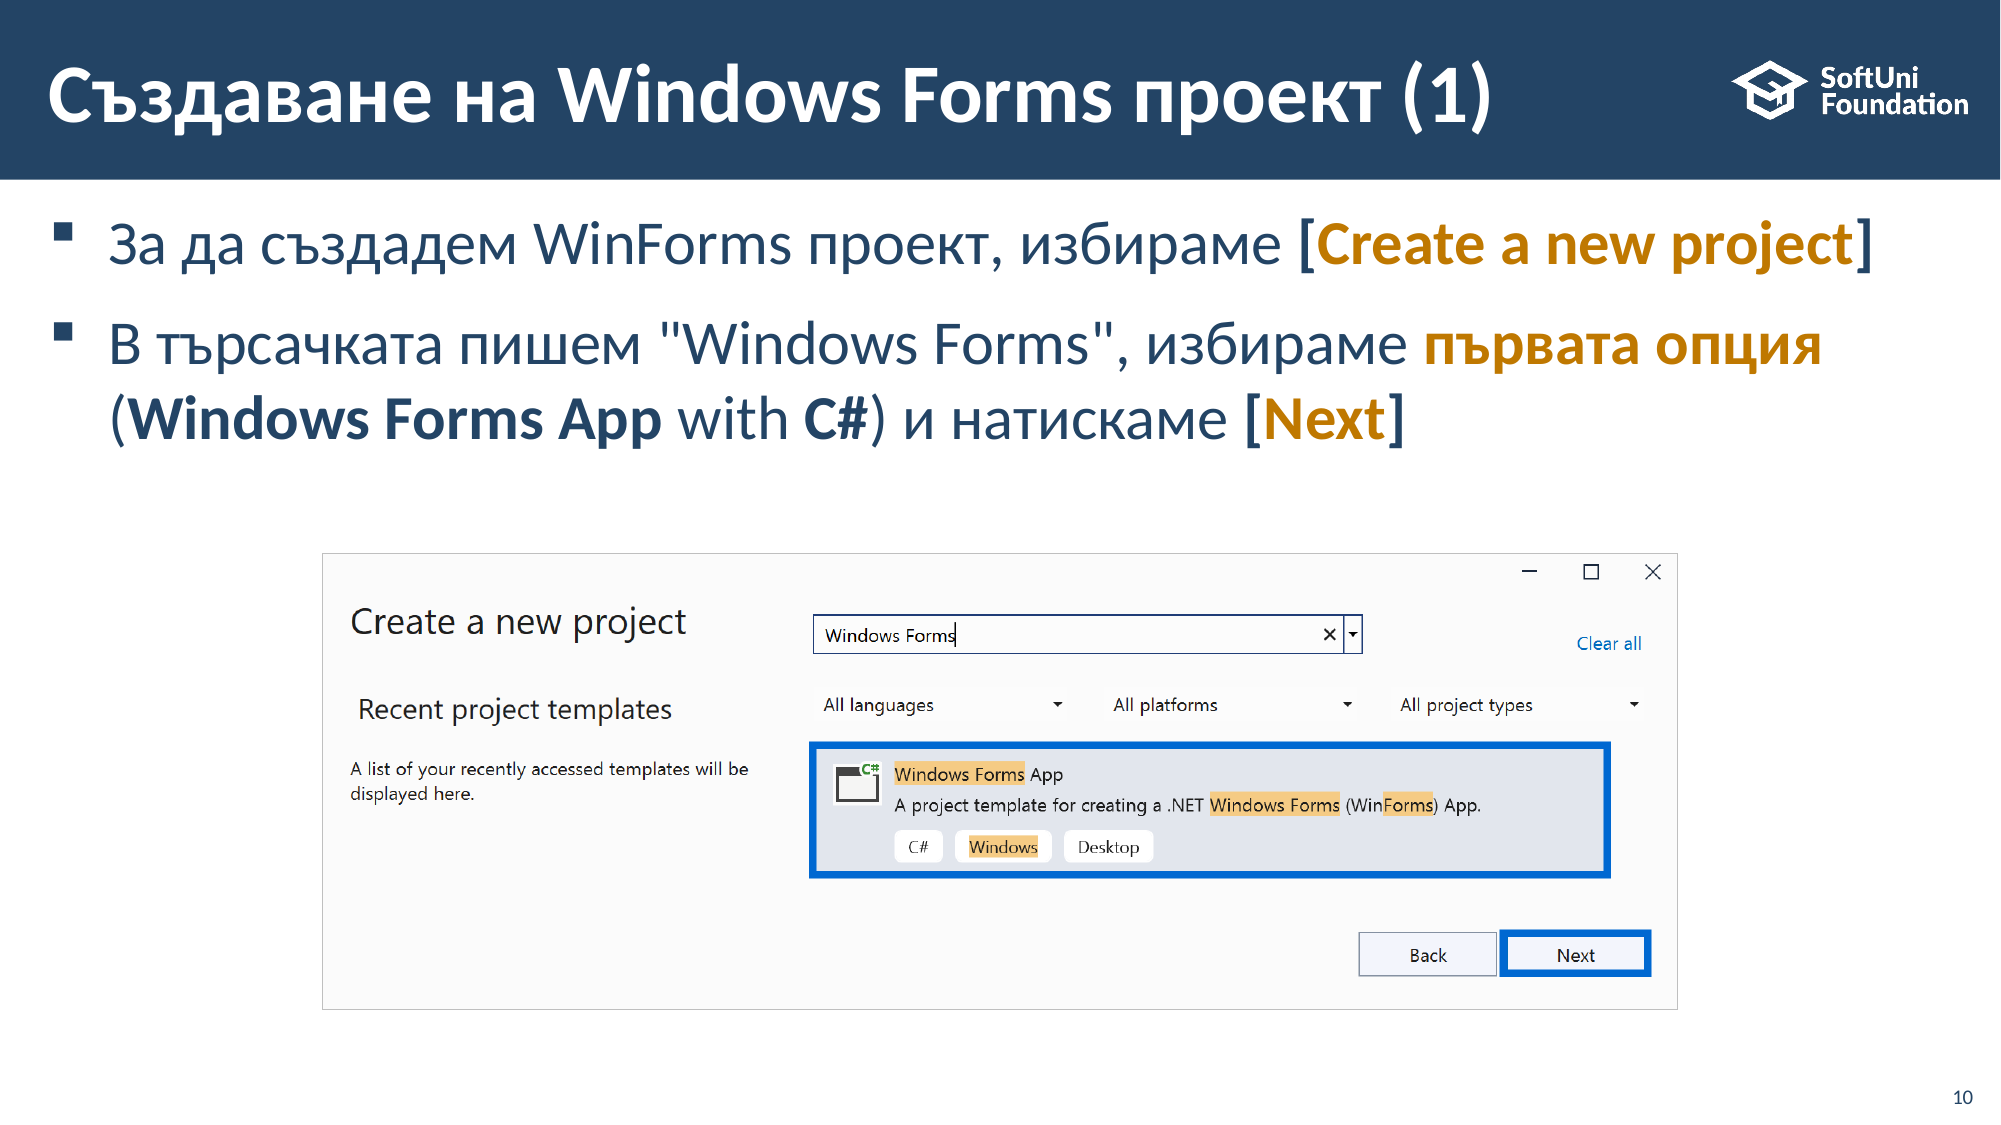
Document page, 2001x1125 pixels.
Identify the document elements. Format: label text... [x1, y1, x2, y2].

slide_number 10 [1927, 1067, 1989, 1117]
list За да създадем WinForms проект, избираме [Create a new project] В търсачката пишем "Windows Forms", избираме първата опция (Windows Forms App with C#) и натискаме [Next] [31, 196, 1970, 519]
picture [1731, 60, 1968, 120]
title Създаване на Windows Forms проект (1) [31, 16, 1716, 162]
picture [322, 552, 1678, 1010]
